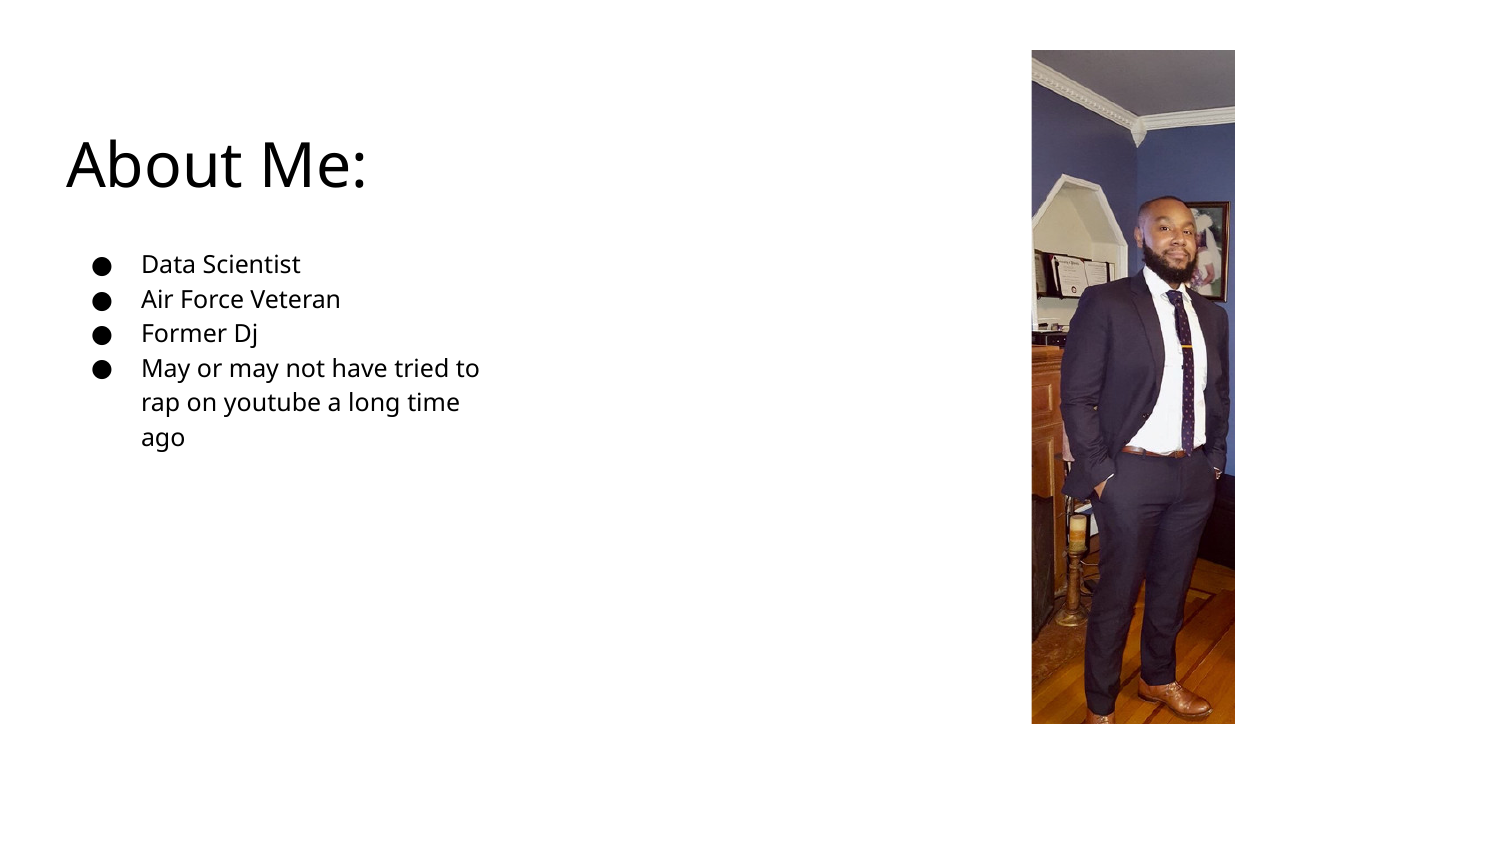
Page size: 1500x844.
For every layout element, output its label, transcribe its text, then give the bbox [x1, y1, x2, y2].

picture [1031, 50, 1236, 724]
list Data Scientist Air Force Veteran Former Dj May or may not have tried to rap on youtube a long time ago [51, 229, 512, 687]
title About Me: [51, 91, 512, 216]
